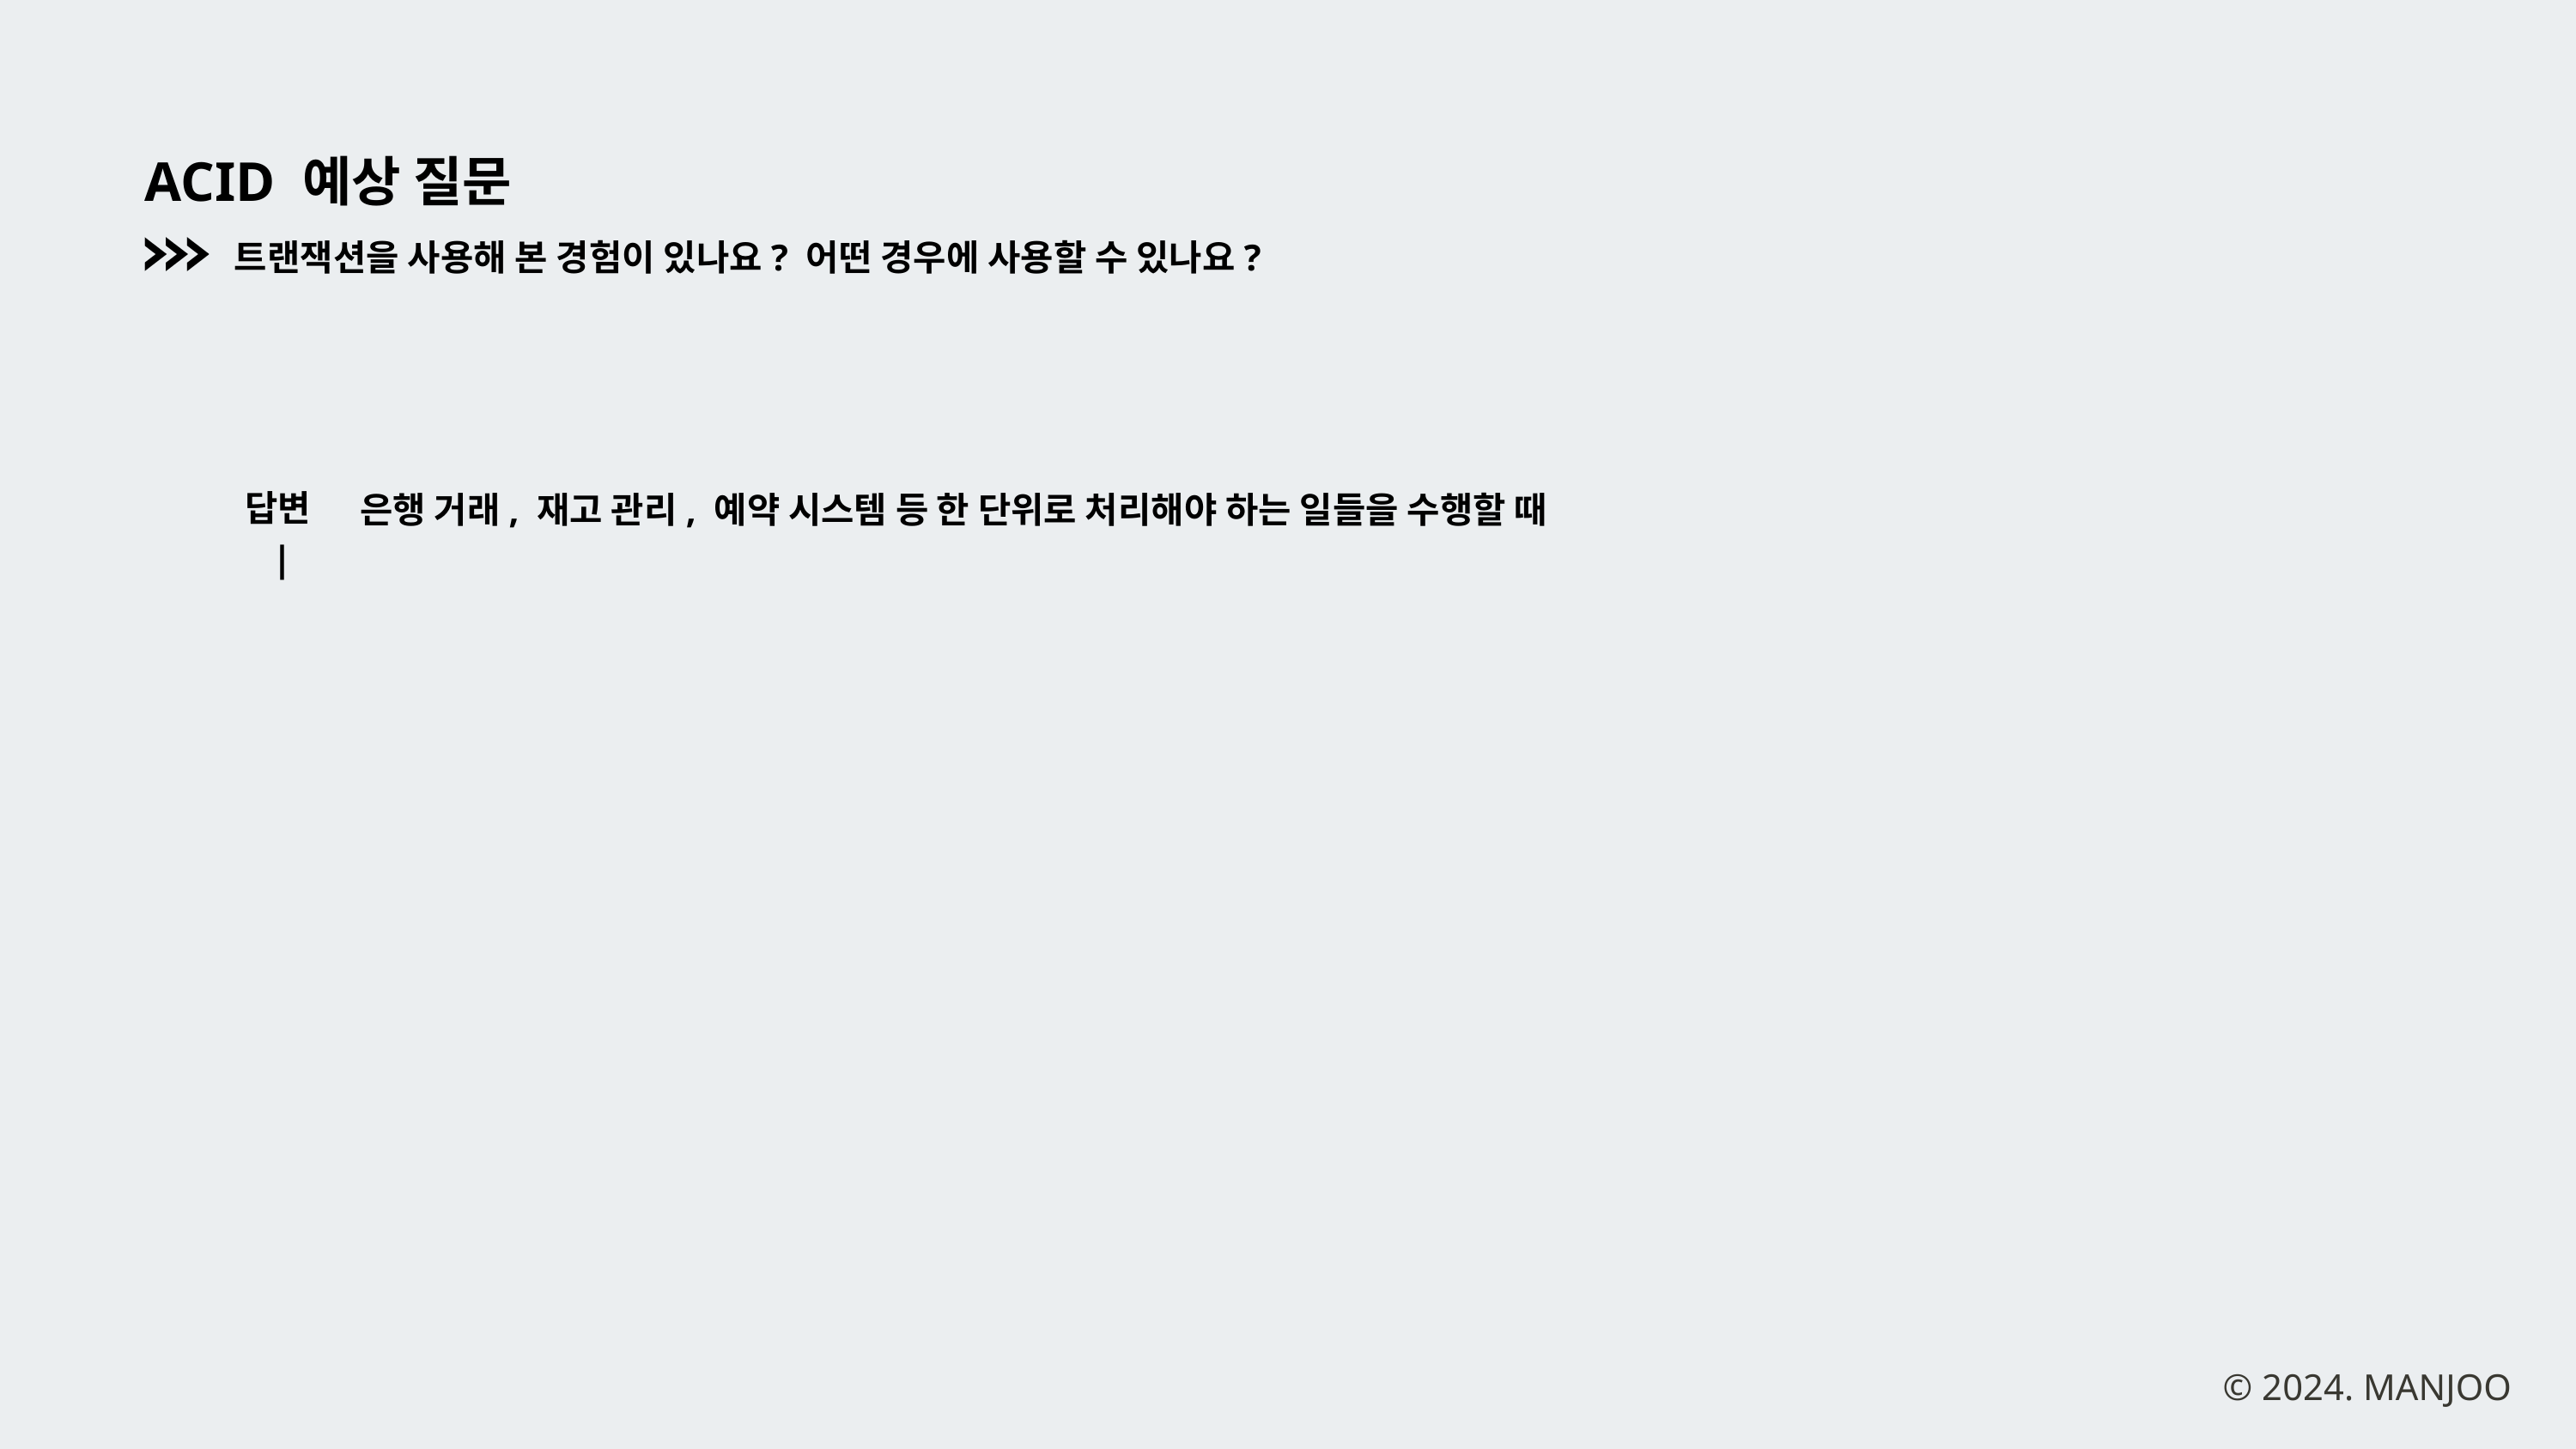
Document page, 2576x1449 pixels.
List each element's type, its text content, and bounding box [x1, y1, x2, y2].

text_box [144, 237, 210, 272]
text_box 트랜잭션을 사용해 본 경험이 있나요? 어떤 경우에 사용할 수 있나요? [234, 227, 1519, 328]
text_box 은행 거래, 재고 관리, 예약 시스템 등 한 단위로 처리해야 하는 일들을 수행할 때 [360, 480, 1935, 580]
text_box ACID 예상 질문 [144, 136, 692, 212]
text_box © 2024. MANJOO [2208, 1357, 2512, 1408]
text_box 답변 | [234, 478, 331, 579]
